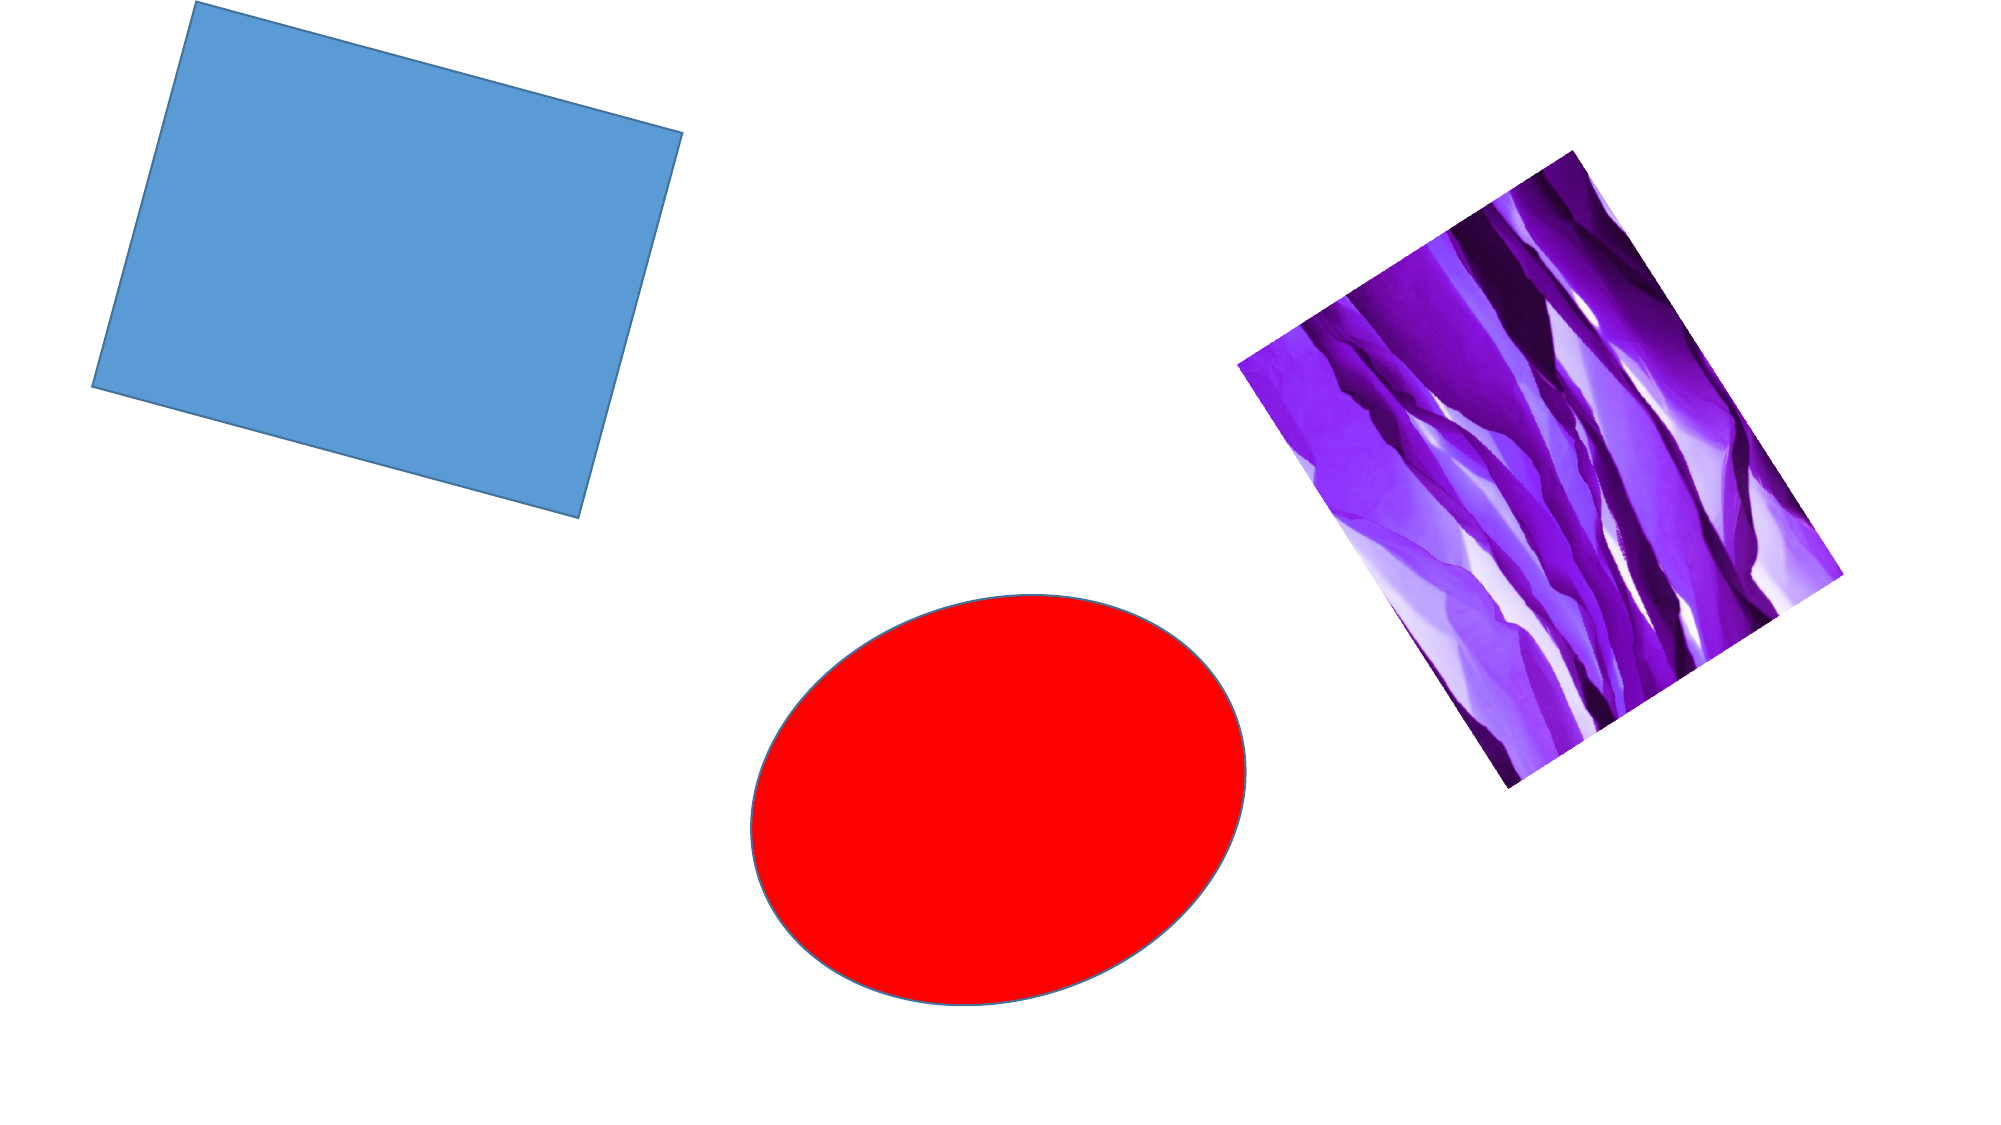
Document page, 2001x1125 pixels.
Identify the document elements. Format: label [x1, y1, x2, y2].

text_box [90, 0, 684, 520]
text_box [750, 594, 1247, 1007]
picture [1238, 151, 1843, 788]
